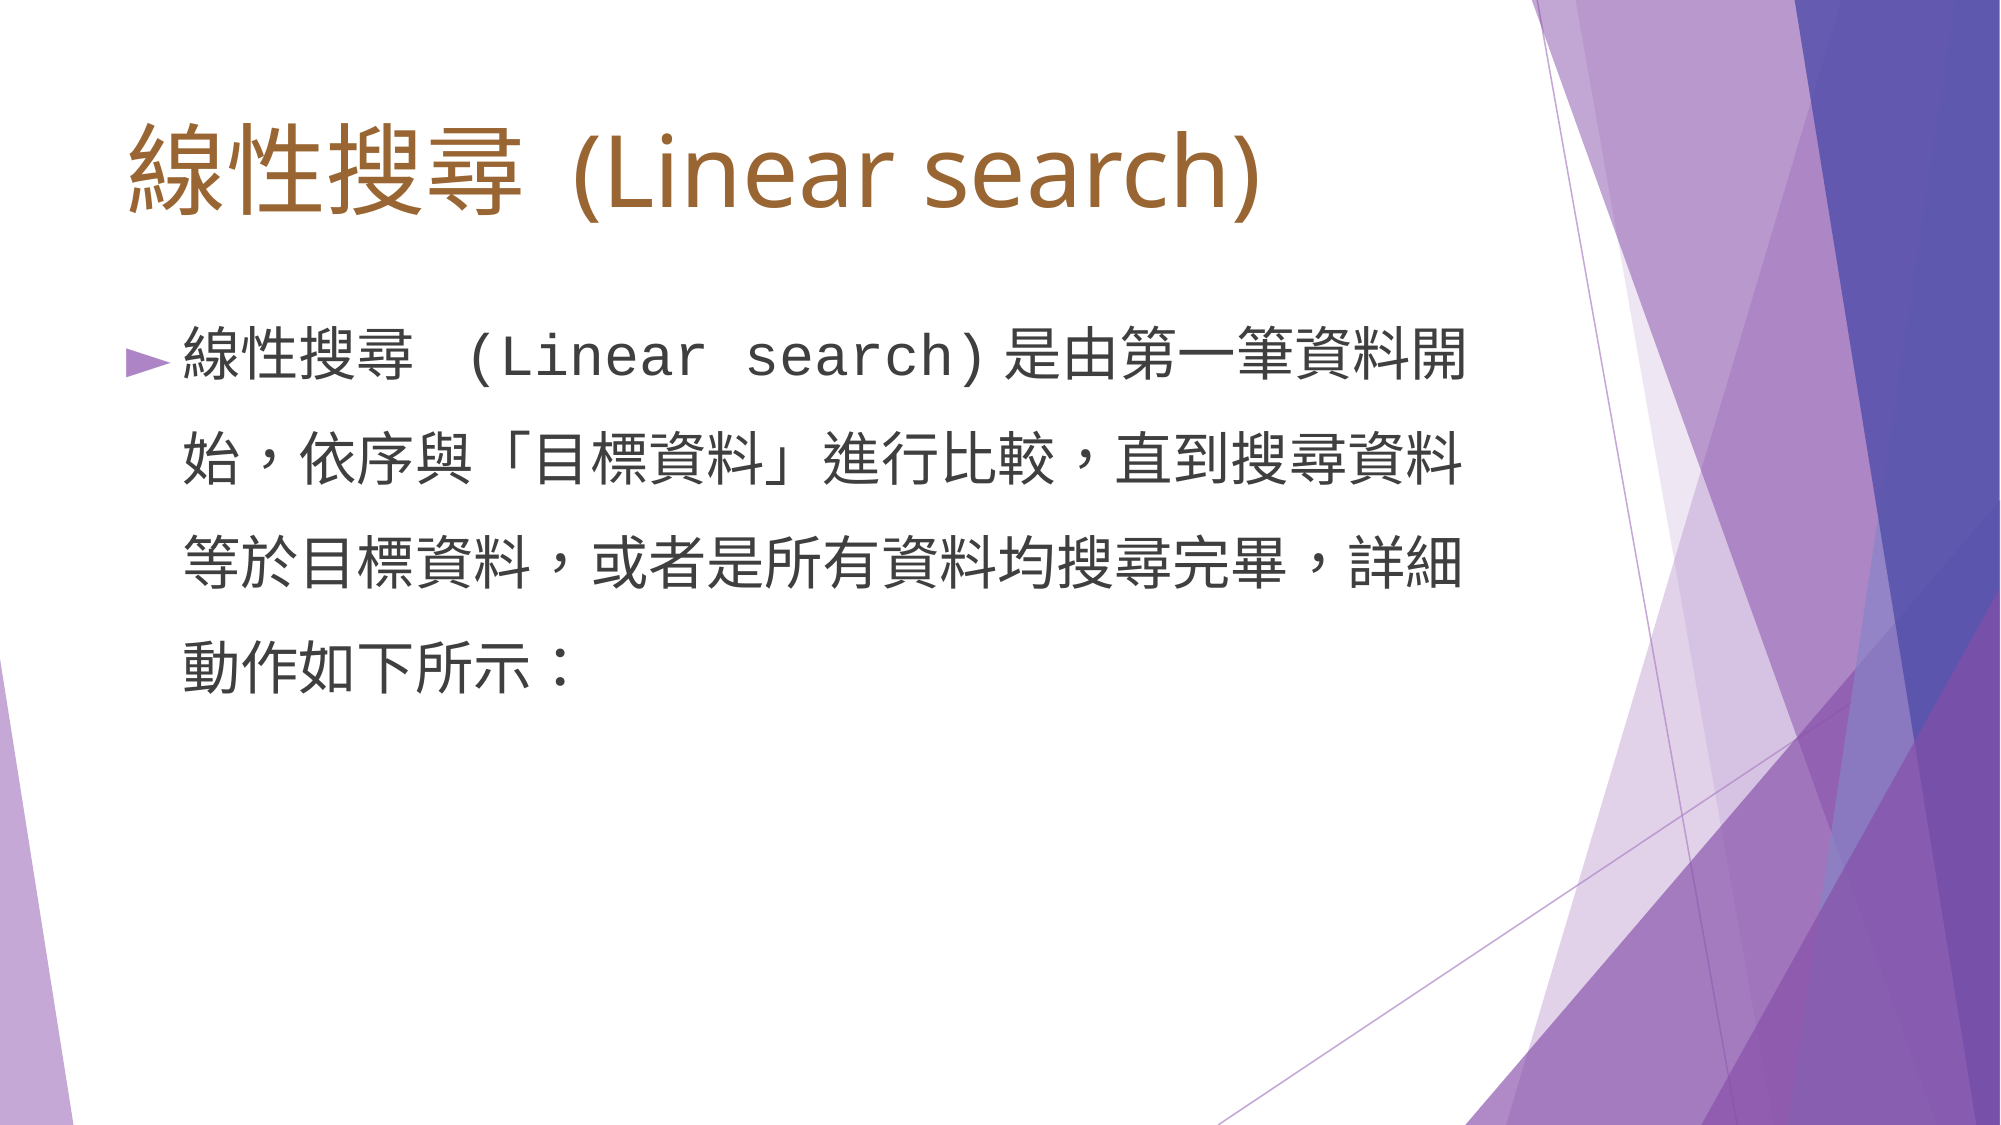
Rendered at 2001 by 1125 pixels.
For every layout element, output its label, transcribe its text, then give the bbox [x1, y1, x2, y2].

title 線性搜尋 (Linear search) [111, 99, 1612, 225]
list 線性搜尋 (Linear search)是由第一筆資料開始，依序與「目標資料」進行比較，直到搜尋資料等於目標資料，或者是所有資料均搜尋完畢，詳細動作如下所示： [111, 274, 1534, 1125]
